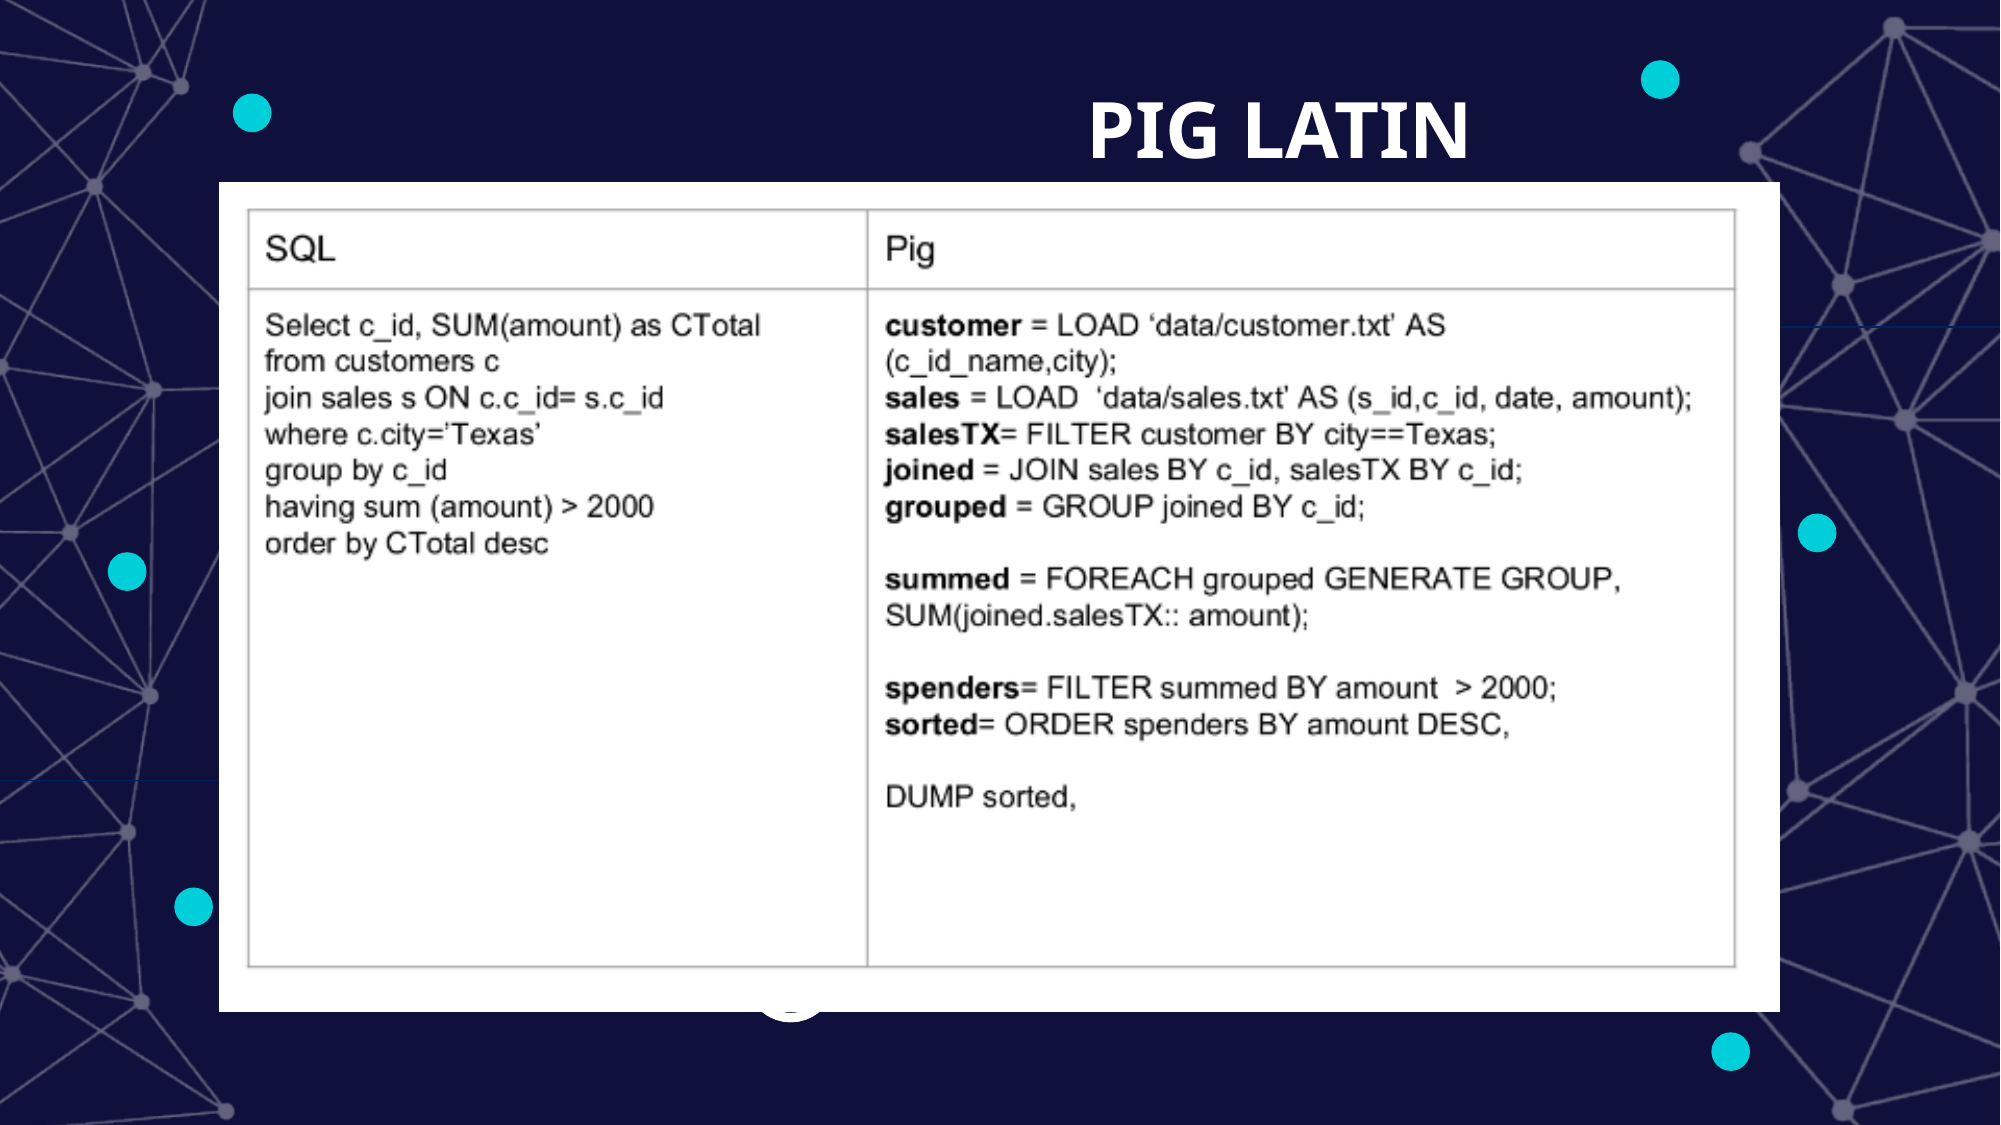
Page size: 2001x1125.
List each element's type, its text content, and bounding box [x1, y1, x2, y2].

text_box PIG LATIN [779, 0, 1780, 182]
picture [218, 182, 1781, 1042]
